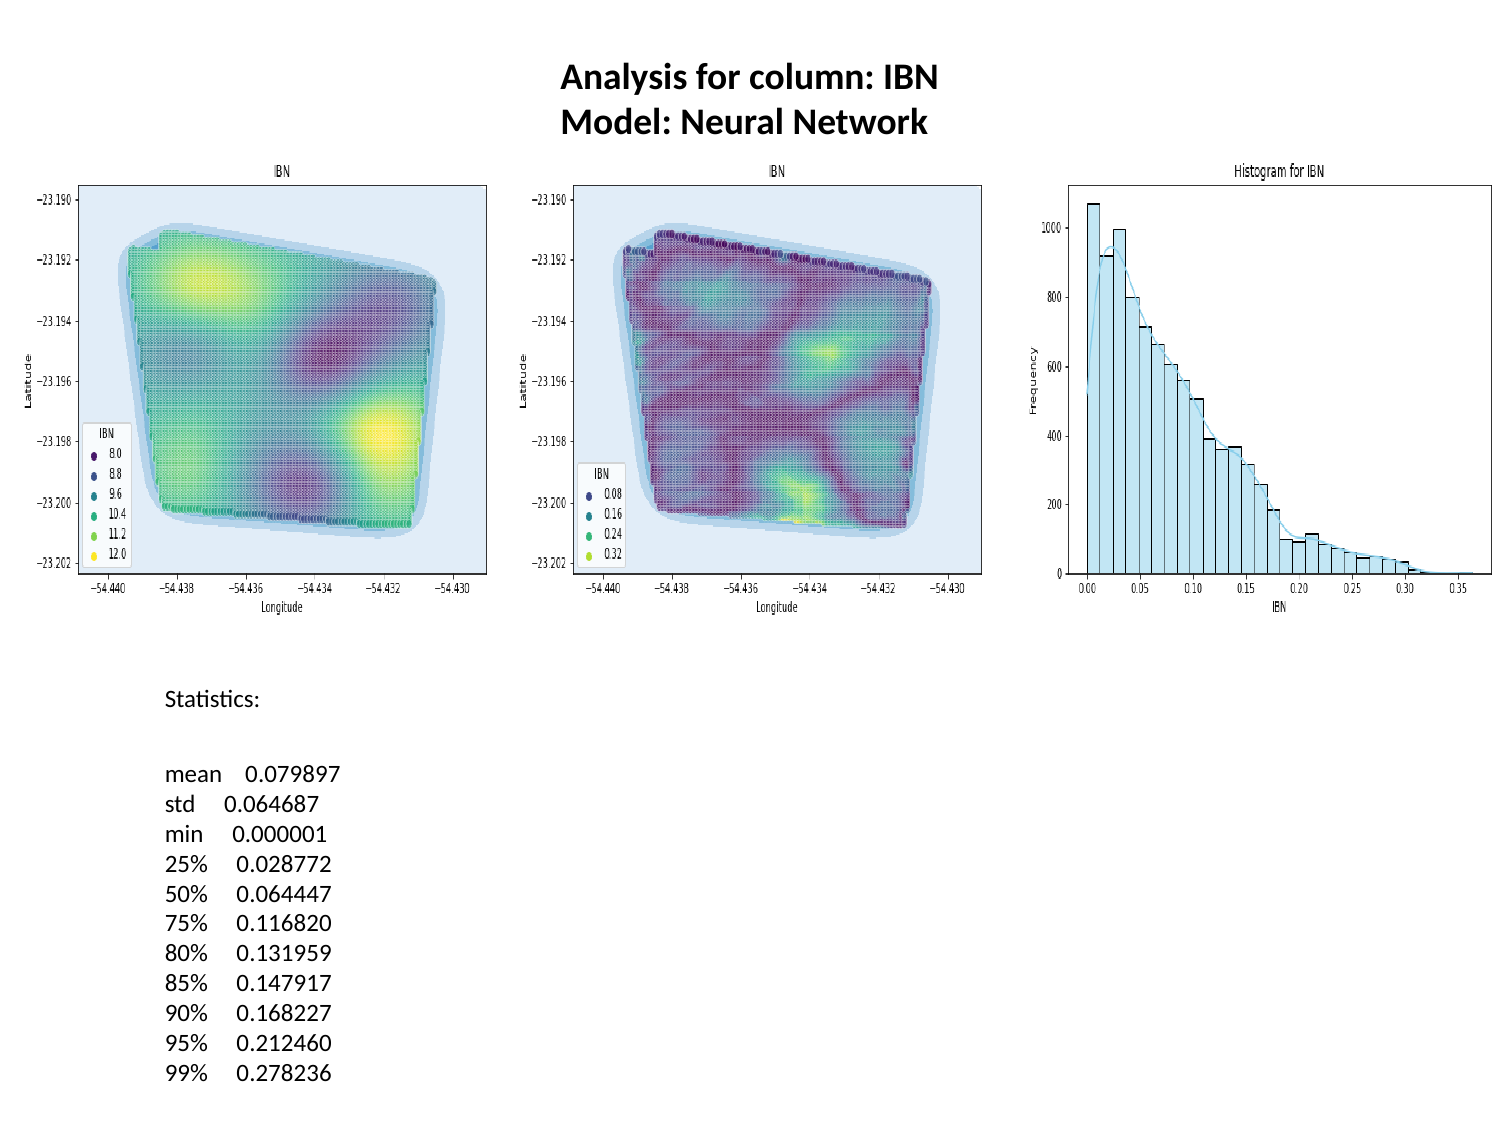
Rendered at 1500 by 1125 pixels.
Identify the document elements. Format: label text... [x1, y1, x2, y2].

text_box Statistics: mean 0.079897 std 0.064687 min 0.000001 25% 0.028772 50% 0.064447 75% 0.116820 80% 0.131959 85% 0.147917 90% 0.168227 95% 0.212460 99% 0.278236 [149, 674, 1500, 1094]
picture [1019, 149, 1500, 631]
picture [14, 149, 496, 631]
text_box Analysis for column: IBN Model: Neural Network [545, 0, 955, 148]
picture [509, 149, 991, 631]
